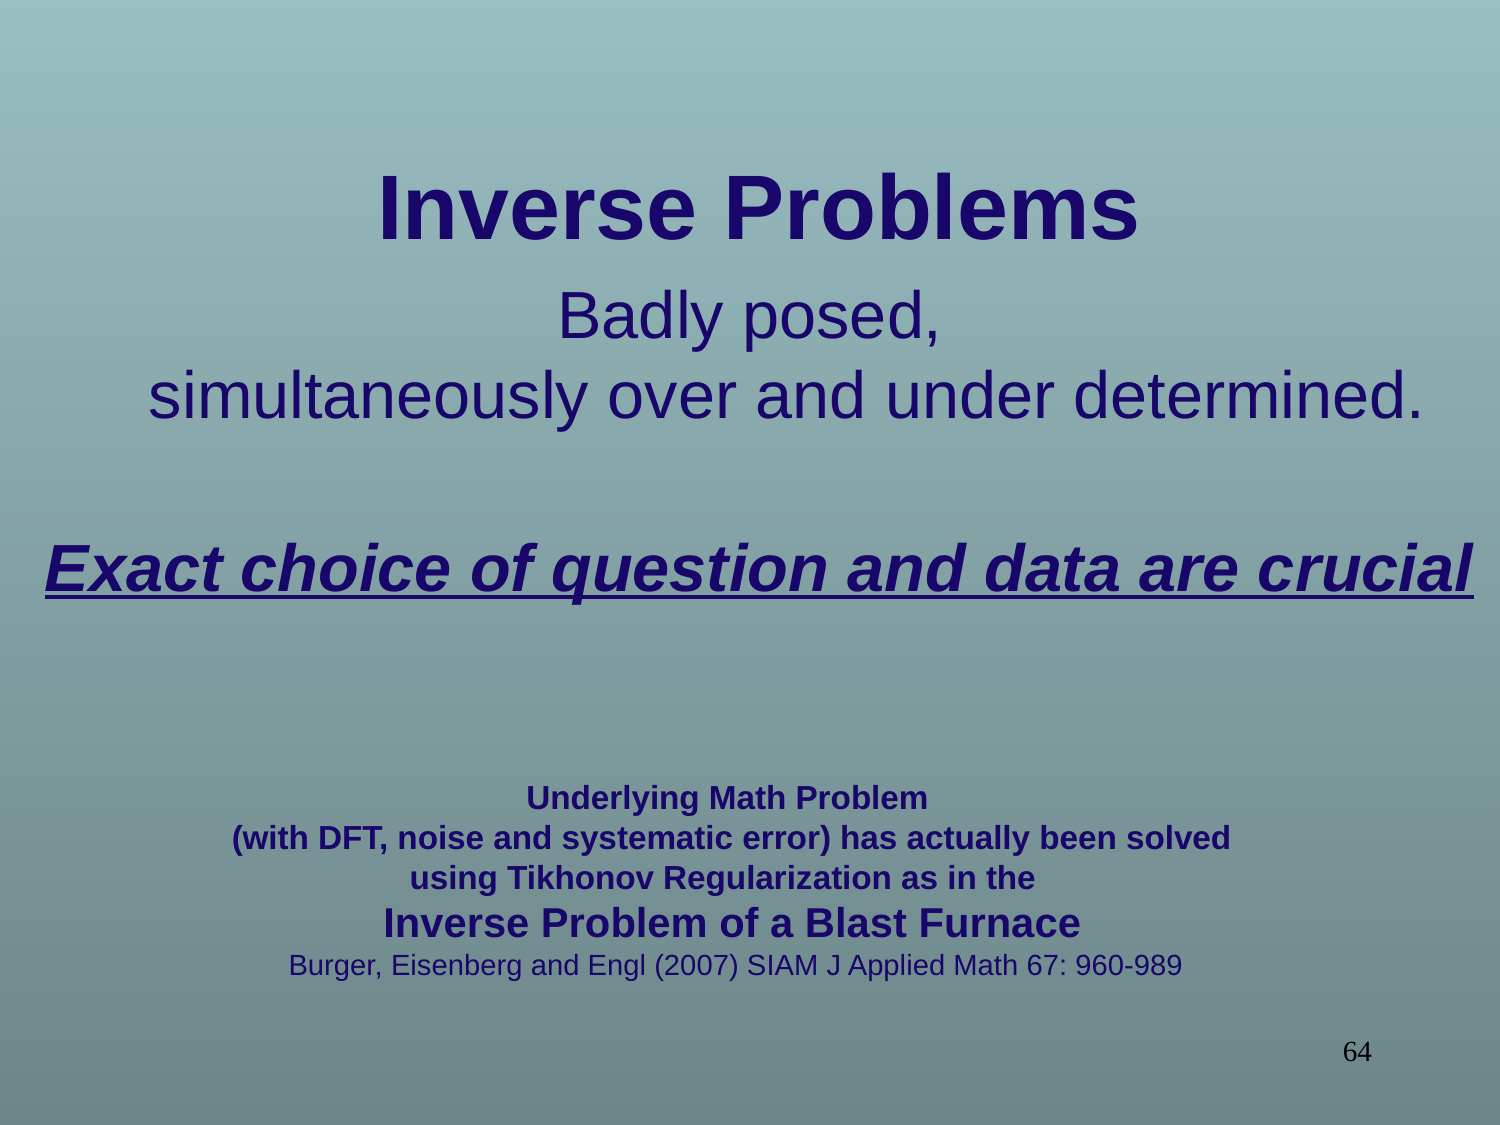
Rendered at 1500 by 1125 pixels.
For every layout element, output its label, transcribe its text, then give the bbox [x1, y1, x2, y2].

list Inverse Problems Badly posed, simultaneously over and under determined. Exact choice of question and data are crucial [0, 140, 1500, 569]
slide_number 64 [1074, 1024, 1388, 1101]
text_box Underlying Math Problem (with DFT, noise and systematic error) has actually been solved using Tikhonov Regularization as in the Inverse Problem of a Blast Furnace Burger, Eisenberg and Engl (2007) SIAM J Applied Math 67: 960-989 [117, 769, 1347, 989]
